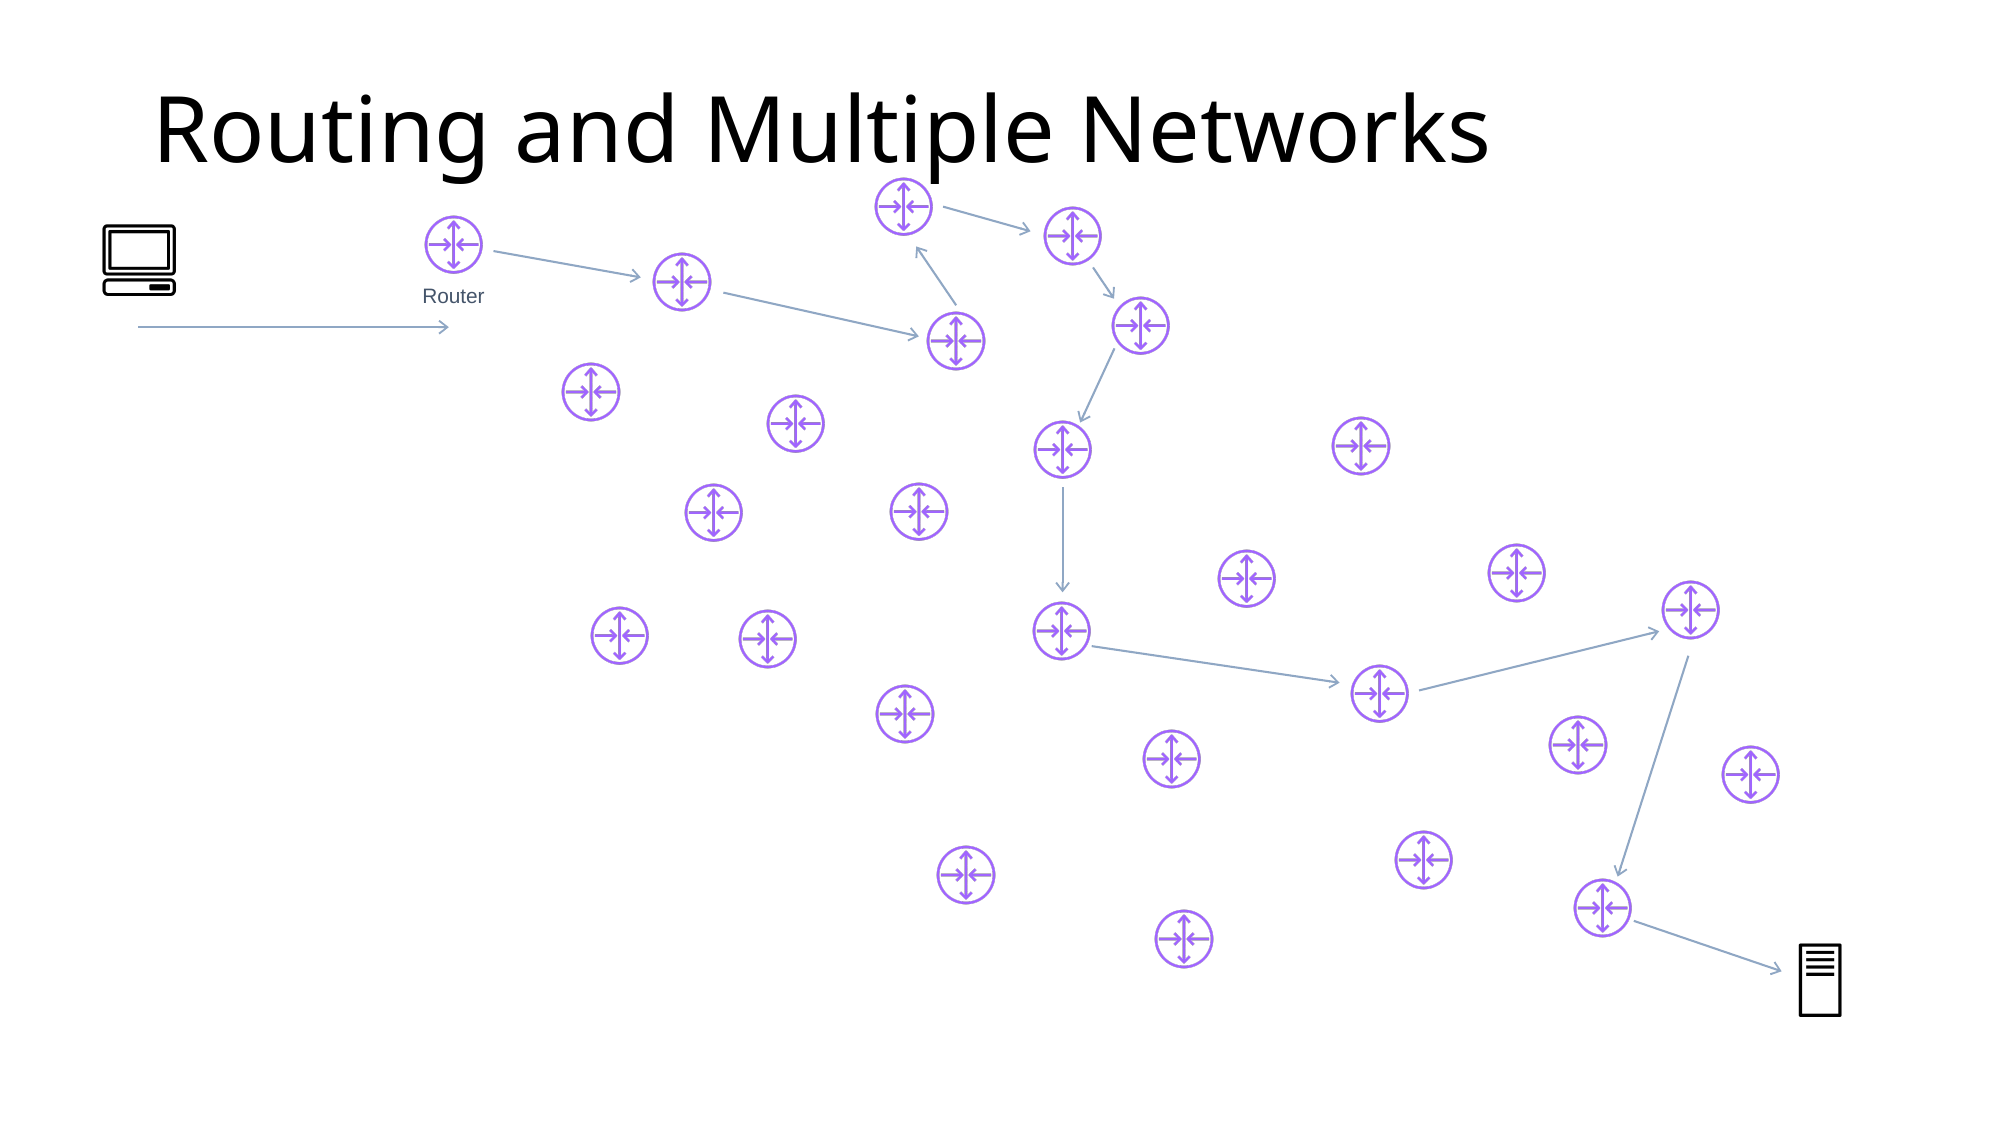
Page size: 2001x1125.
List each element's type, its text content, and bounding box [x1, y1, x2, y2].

text_box Router [341, 275, 566, 316]
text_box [493, 251, 641, 278]
title Routing and Multiple Networks [137, 59, 1863, 206]
picture [1781, 941, 1859, 1019]
picture [559, 360, 623, 424]
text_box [1419, 631, 1660, 691]
picture [887, 480, 951, 543]
picture [934, 843, 998, 907]
picture [1152, 907, 1216, 971]
picture [1140, 727, 1203, 791]
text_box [1091, 646, 1340, 683]
picture [1215, 547, 1278, 610]
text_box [1093, 267, 1114, 299]
picture [1347, 662, 1411, 725]
picture [1392, 828, 1455, 892]
picture [100, 221, 178, 299]
picture [1109, 294, 1172, 358]
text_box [1080, 348, 1115, 423]
picture [1546, 713, 1610, 777]
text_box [1633, 920, 1782, 972]
picture [924, 309, 988, 373]
picture [650, 250, 714, 314]
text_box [916, 246, 957, 306]
picture [764, 392, 827, 455]
picture [1031, 418, 1094, 481]
picture [872, 175, 935, 238]
picture [1571, 876, 1634, 940]
picture [1040, 204, 1104, 268]
picture [1484, 541, 1548, 605]
picture [1719, 743, 1782, 806]
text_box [1617, 655, 1689, 877]
picture [1030, 599, 1093, 663]
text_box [943, 206, 1031, 232]
picture [682, 481, 745, 544]
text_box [723, 292, 919, 337]
picture [1329, 414, 1393, 478]
picture [736, 607, 799, 671]
picture [1659, 578, 1722, 642]
picture [422, 213, 485, 276]
picture [588, 604, 651, 667]
picture [873, 682, 937, 746]
